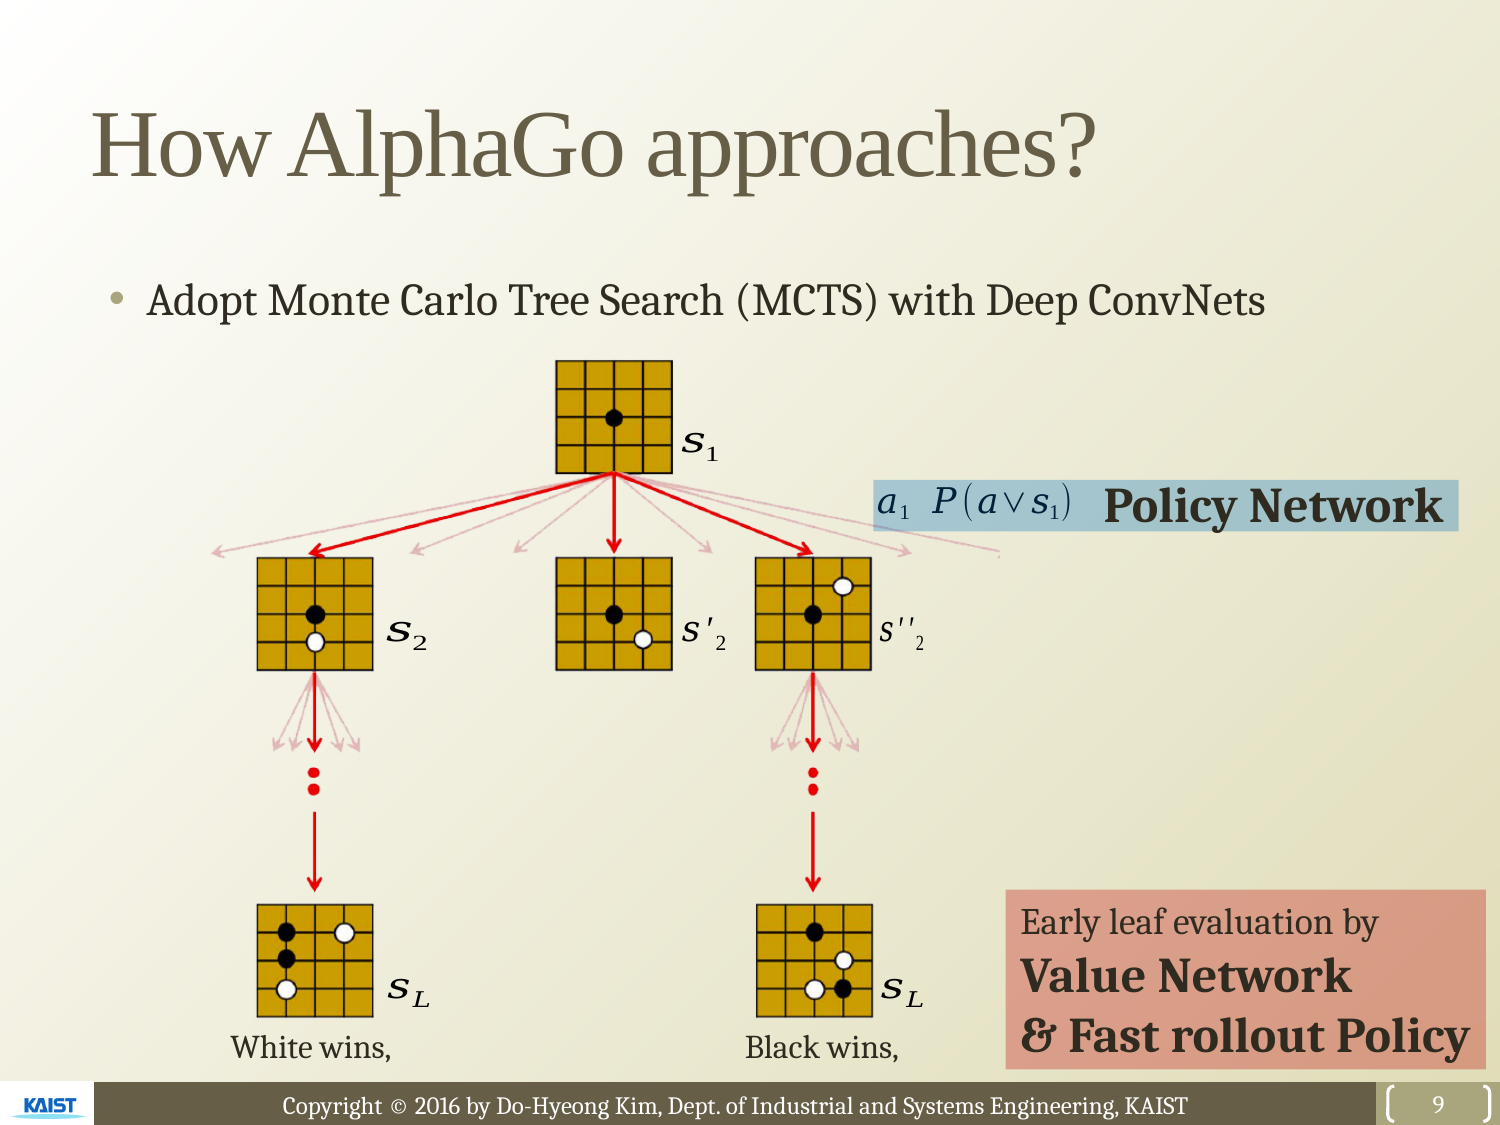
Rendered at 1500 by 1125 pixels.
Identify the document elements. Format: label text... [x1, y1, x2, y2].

picture [0, 1081, 94, 1125]
title How AlphaGo approaches? [75, 45, 1459, 232]
text_box Early leaf evaluation by Value Network & Fast rollout Policy [1005, 889, 1486, 1070]
picture [193, 349, 1018, 1030]
text_box [1028, 478, 1088, 533]
list Adopt Monte Carlo Tree Search (MCTS) with Deep ConvNets [75, 262, 1459, 1071]
slide_number 9 [1386, 1084, 1492, 1123]
text_box Policy Network [1088, 464, 1459, 540]
